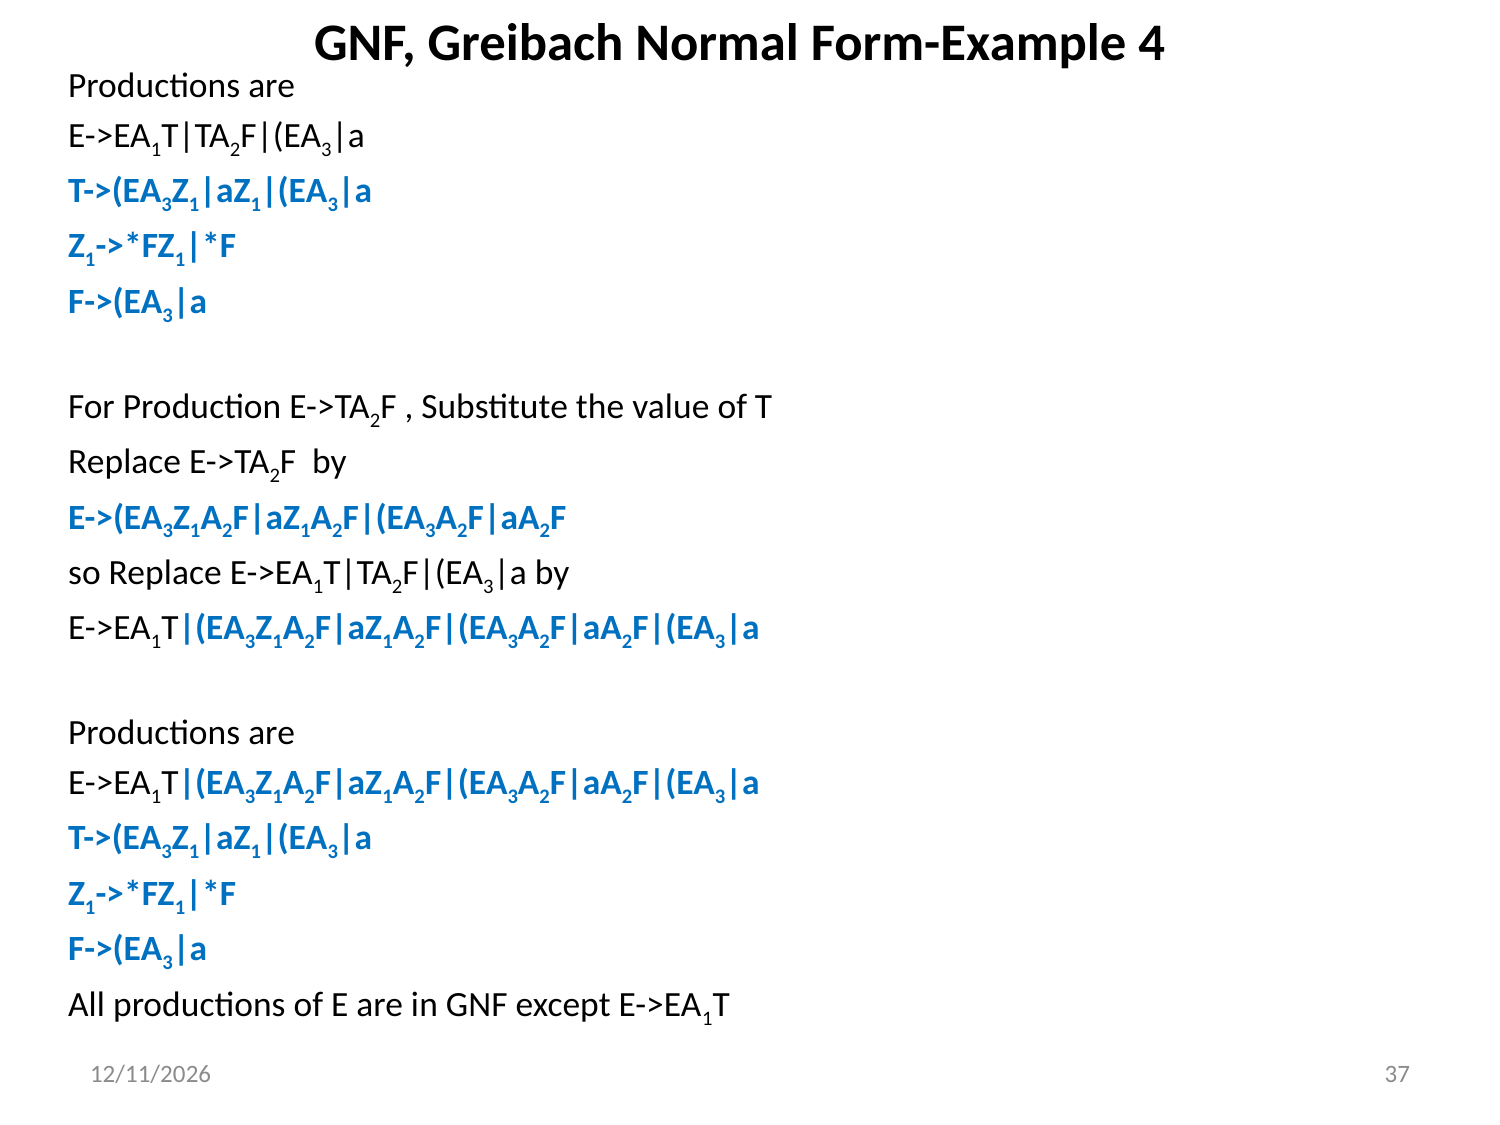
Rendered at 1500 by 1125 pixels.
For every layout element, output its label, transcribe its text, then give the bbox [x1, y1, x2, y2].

list Productions are E->EA1T|TA2F|(EA3|a T->(EA3Z1|aZ1|(EA3|a Z1->*FZ1|*F F->(EA3|a For Production E->TA2F , Substitute the value of T Replace E->TA2F by E->(EA3Z1A2F|aZ1A2F|(EA3A2F|aA2F so Replace E->EA1T|TA2F|(EA3|a by E->EA1T|(EA3Z1A2F|aZ1A2F|(EA3A2F|aA2F|(EA3|a Productions are E->EA1T|(EA3Z1A2F|aZ1A2F|(EA3A2F|aA2F|(EA3|a T->(EA3Z1|aZ1|(EA3|a Z1->*FZ1|*F F->(EA3|a All productions of E are in GNF except E->EA1T [53, 54, 1471, 1047]
title GNF, Greibach Normal Form-Example 4 [64, 0, 1415, 54]
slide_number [75, 1042, 425, 1103]
slide_number 37 [1074, 1042, 1425, 1103]
